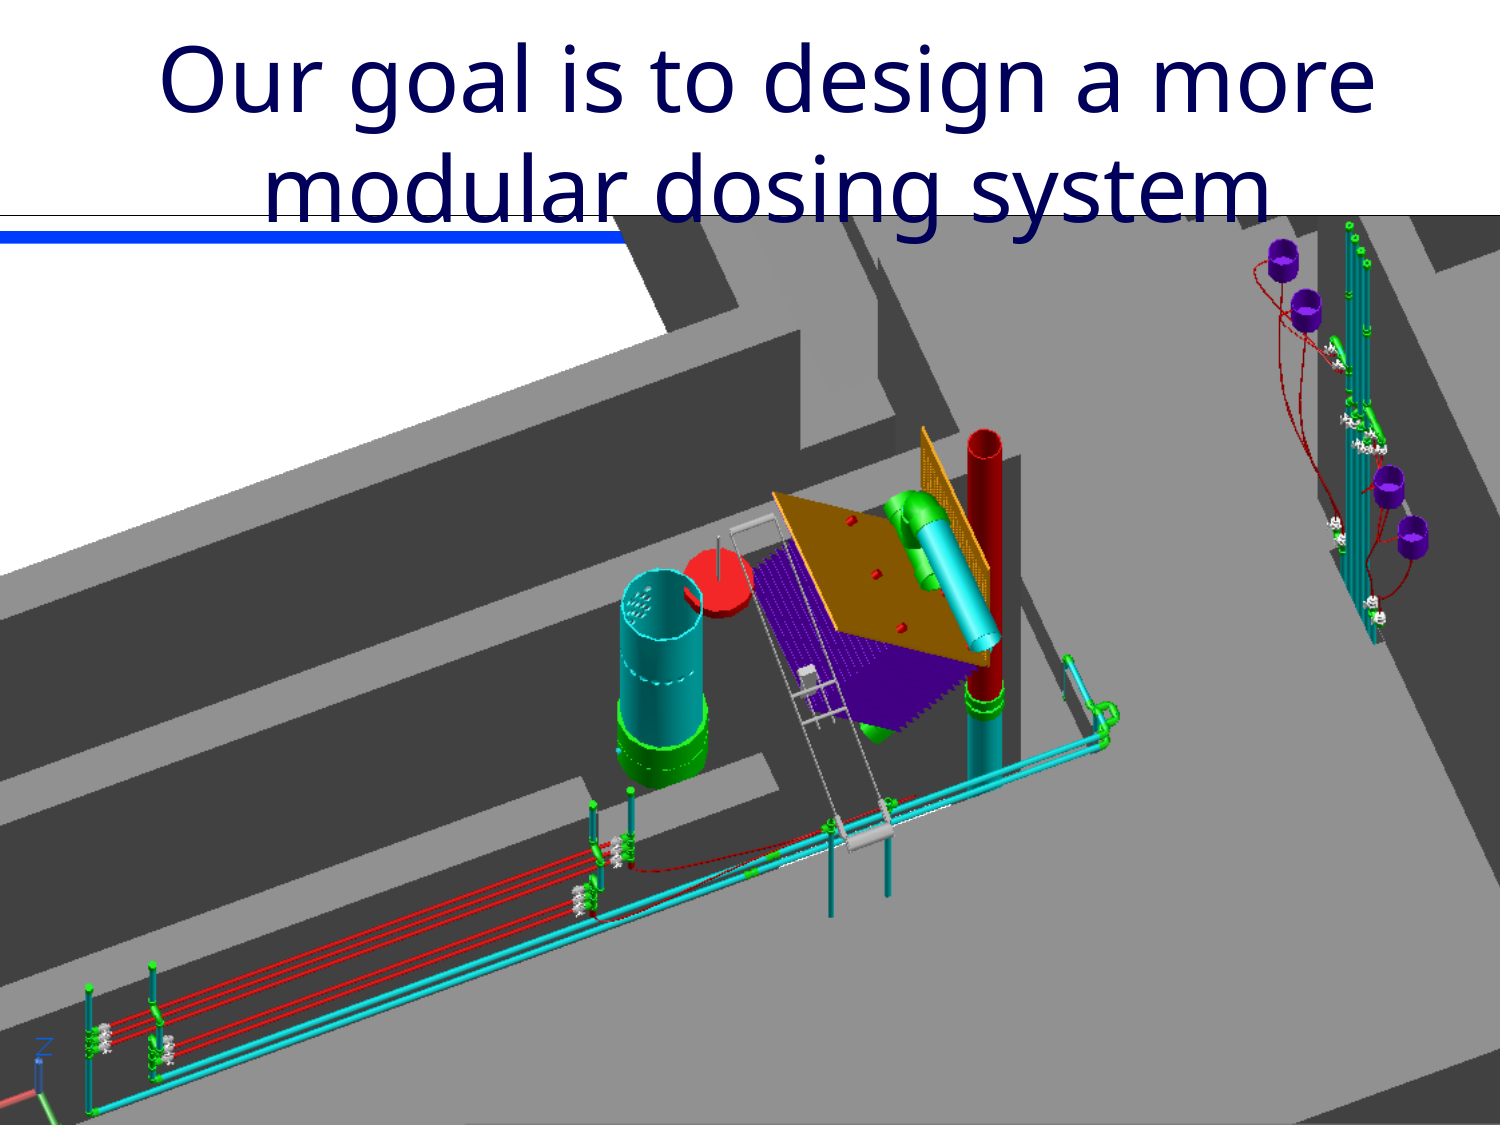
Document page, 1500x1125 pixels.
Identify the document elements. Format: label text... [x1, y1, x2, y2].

title Our goal is to design a more modular dosing system [75, 37, 1463, 212]
picture [0, 215, 1500, 1125]
